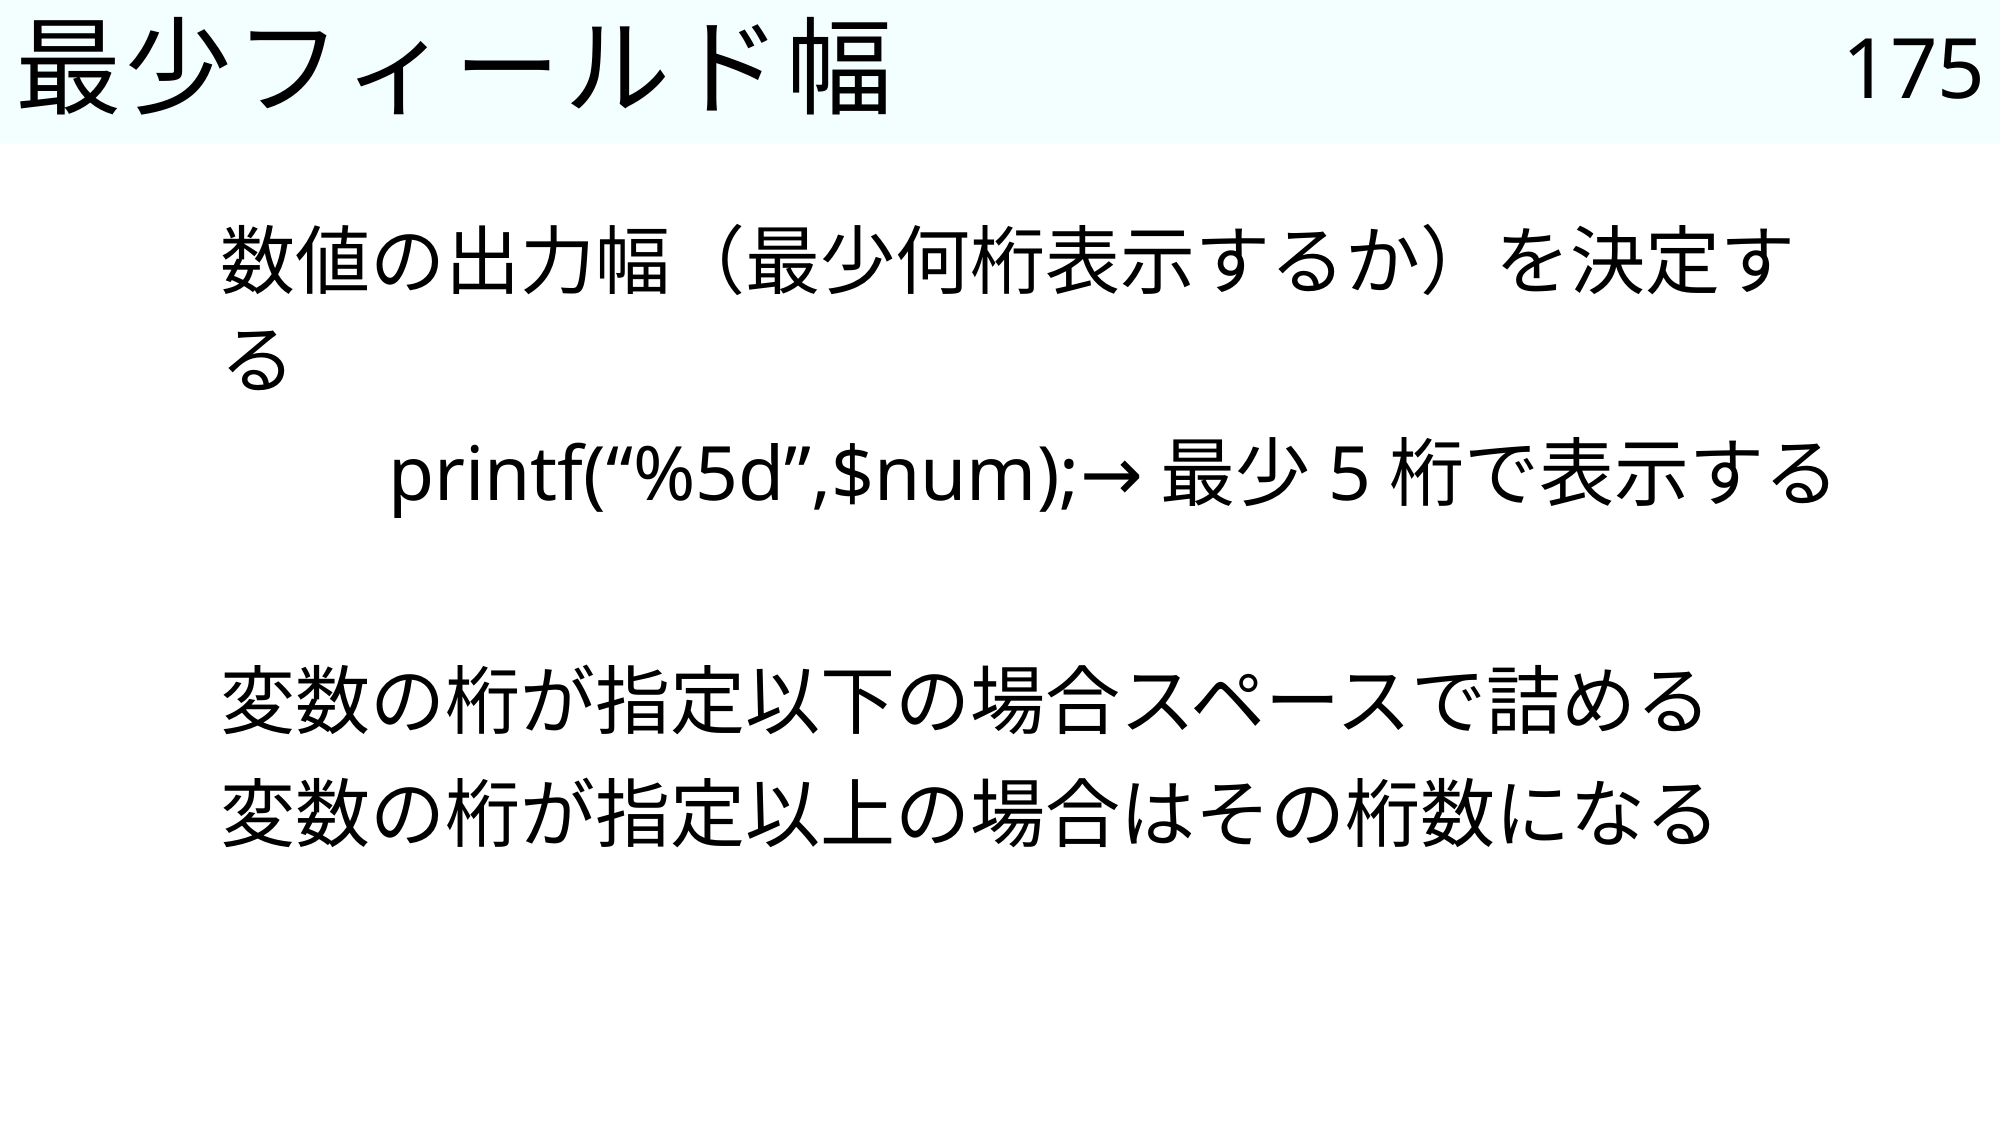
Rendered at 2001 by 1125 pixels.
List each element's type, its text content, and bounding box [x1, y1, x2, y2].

list 数値の出力幅（最少何桁表示するか）を決定する printf(“%5d”,$num);→最少5桁で表示する 変数の桁が指定以下の場合スペースで詰める 変数の桁が指定以上の場合はその桁数になる [205, 196, 1875, 965]
slide_number 175 [1775, 0, 2000, 144]
title 最少フィールド幅 [0, 0, 1775, 144]
